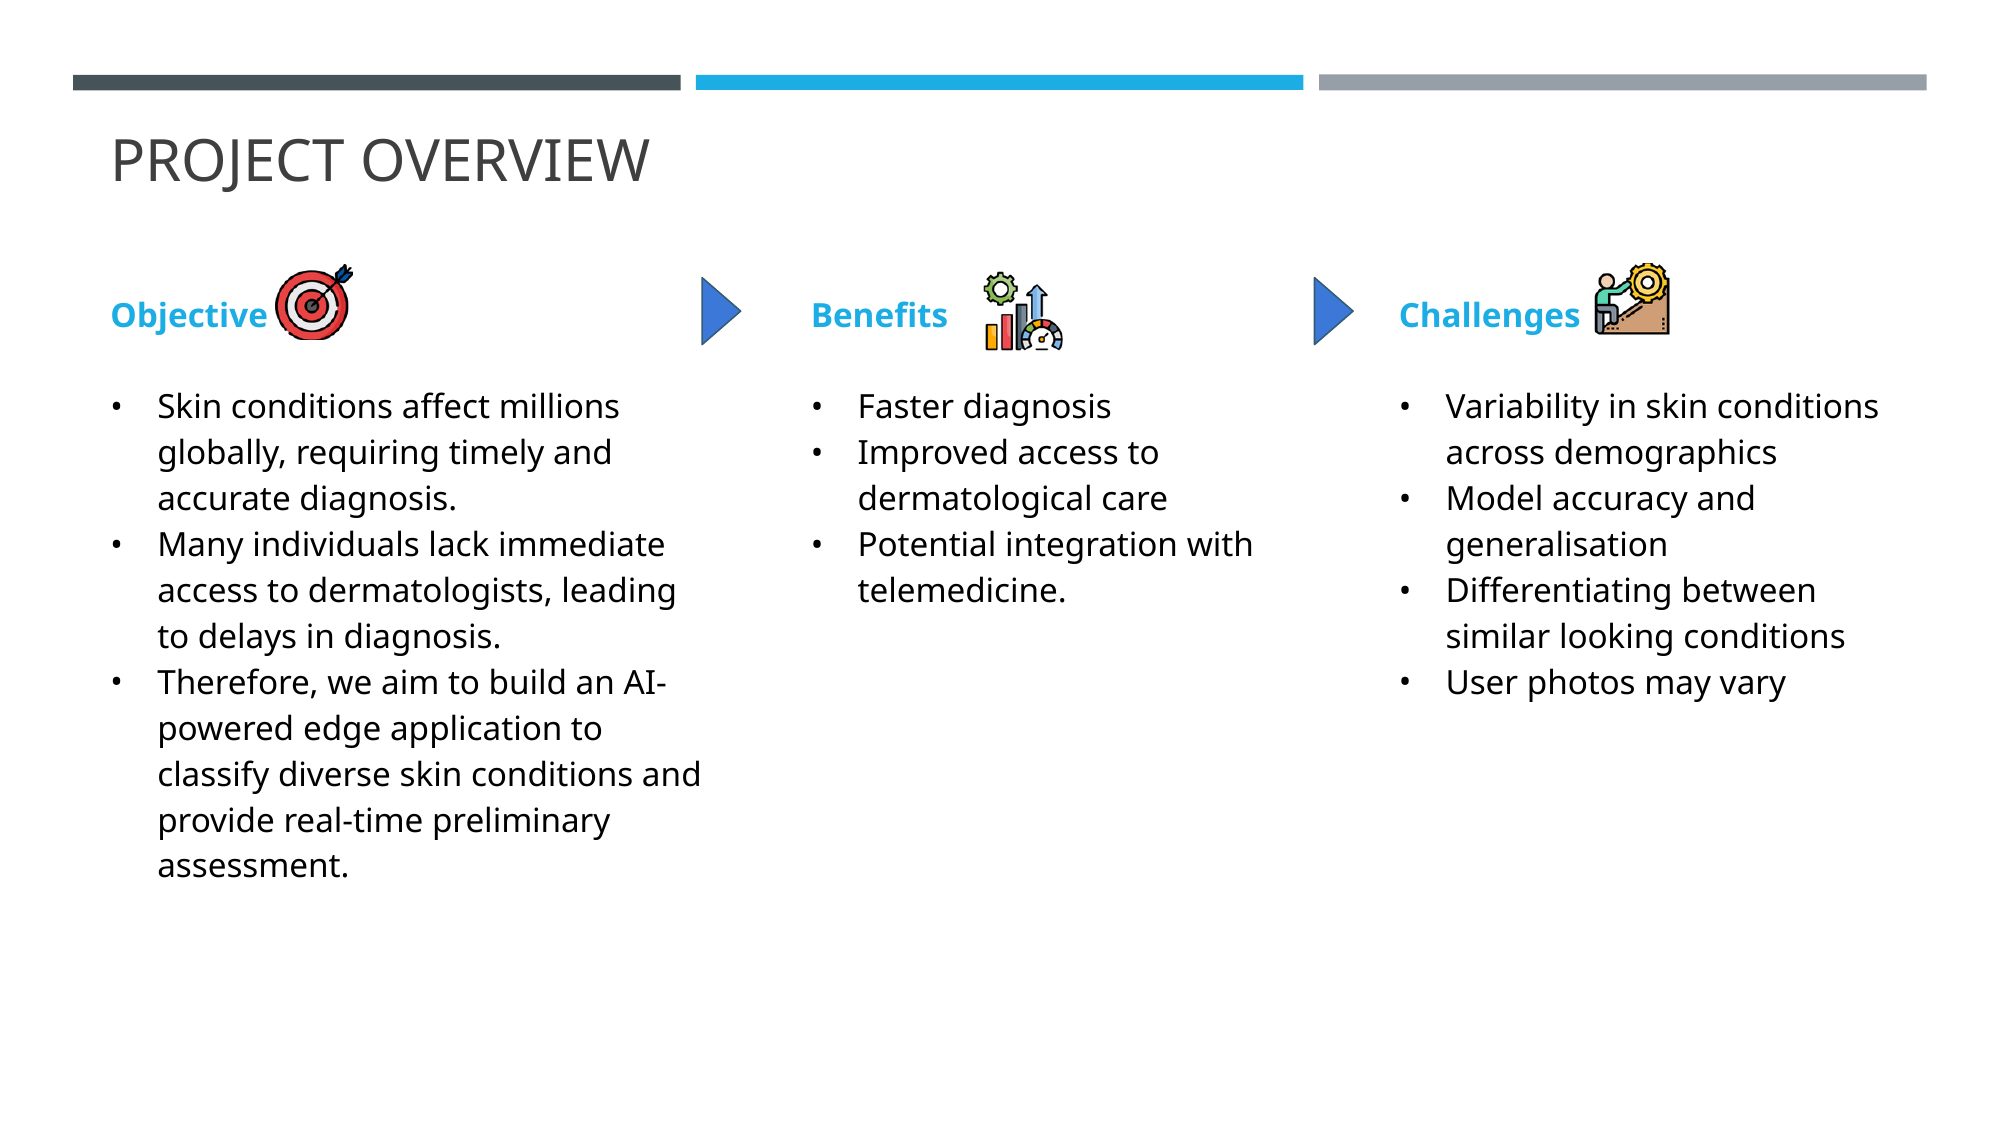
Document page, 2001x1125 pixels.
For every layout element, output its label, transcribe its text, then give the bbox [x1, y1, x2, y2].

title PROJECT OVERVIEW [95, 115, 1905, 201]
text_box Benefits Faster diagnosis Improved access to dermatological care Potential integration with telemedicine. [795, 280, 1315, 617]
picture [978, 268, 1063, 354]
picture [1590, 262, 1675, 341]
text_box Challenges Variability in skin conditions across demographics Model accuracy and generalisation Differentiating between similar looking conditions User photos may vary [1383, 280, 1923, 709]
text_box [702, 277, 741, 345]
text_box Objective Skin conditions affect millions globally, requiring timely and accurate diagnosis. Many individuals lack immediate access to dermatologists, leading to delays in diagnosis. Therefore, we aim to build an AI- powered edge application to classify diverse skin conditions and provide real-time preliminary assessment. [95, 280, 727, 892]
picture [275, 262, 353, 341]
text_box [1314, 277, 1354, 345]
